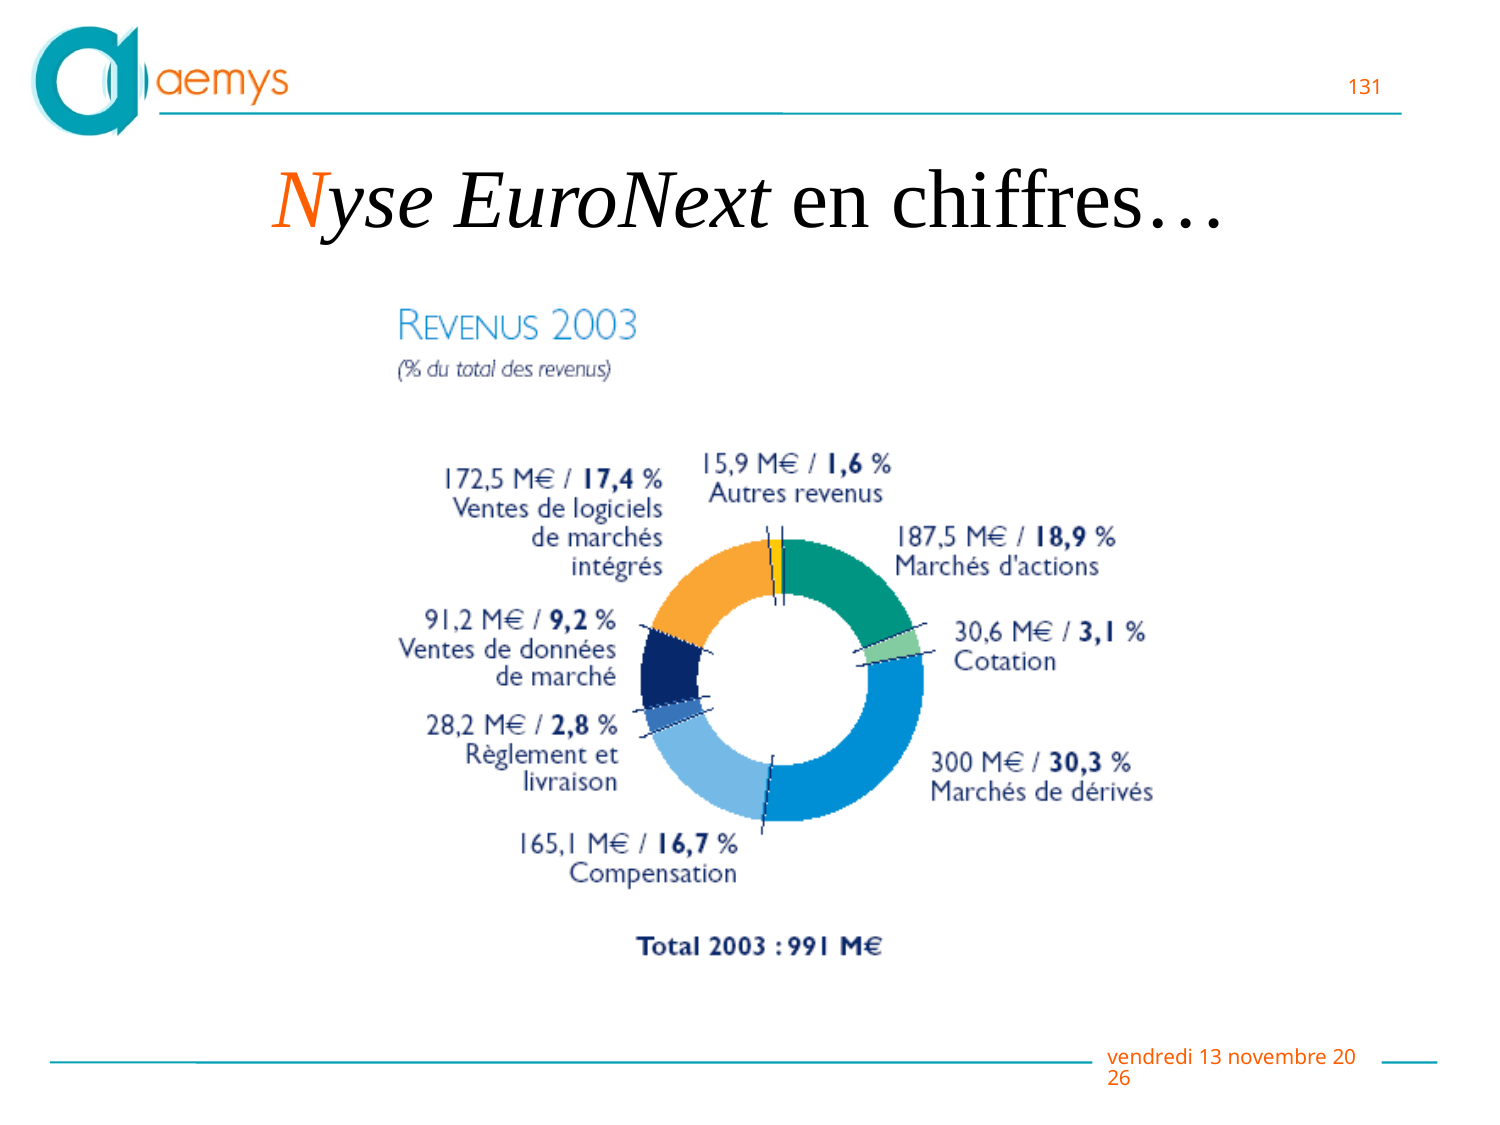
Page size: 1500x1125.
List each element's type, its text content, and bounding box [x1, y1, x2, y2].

title Nyse EuroNext en chiffres… [112, 99, 1388, 288]
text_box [387, 299, 1163, 964]
picture [29, 24, 290, 138]
